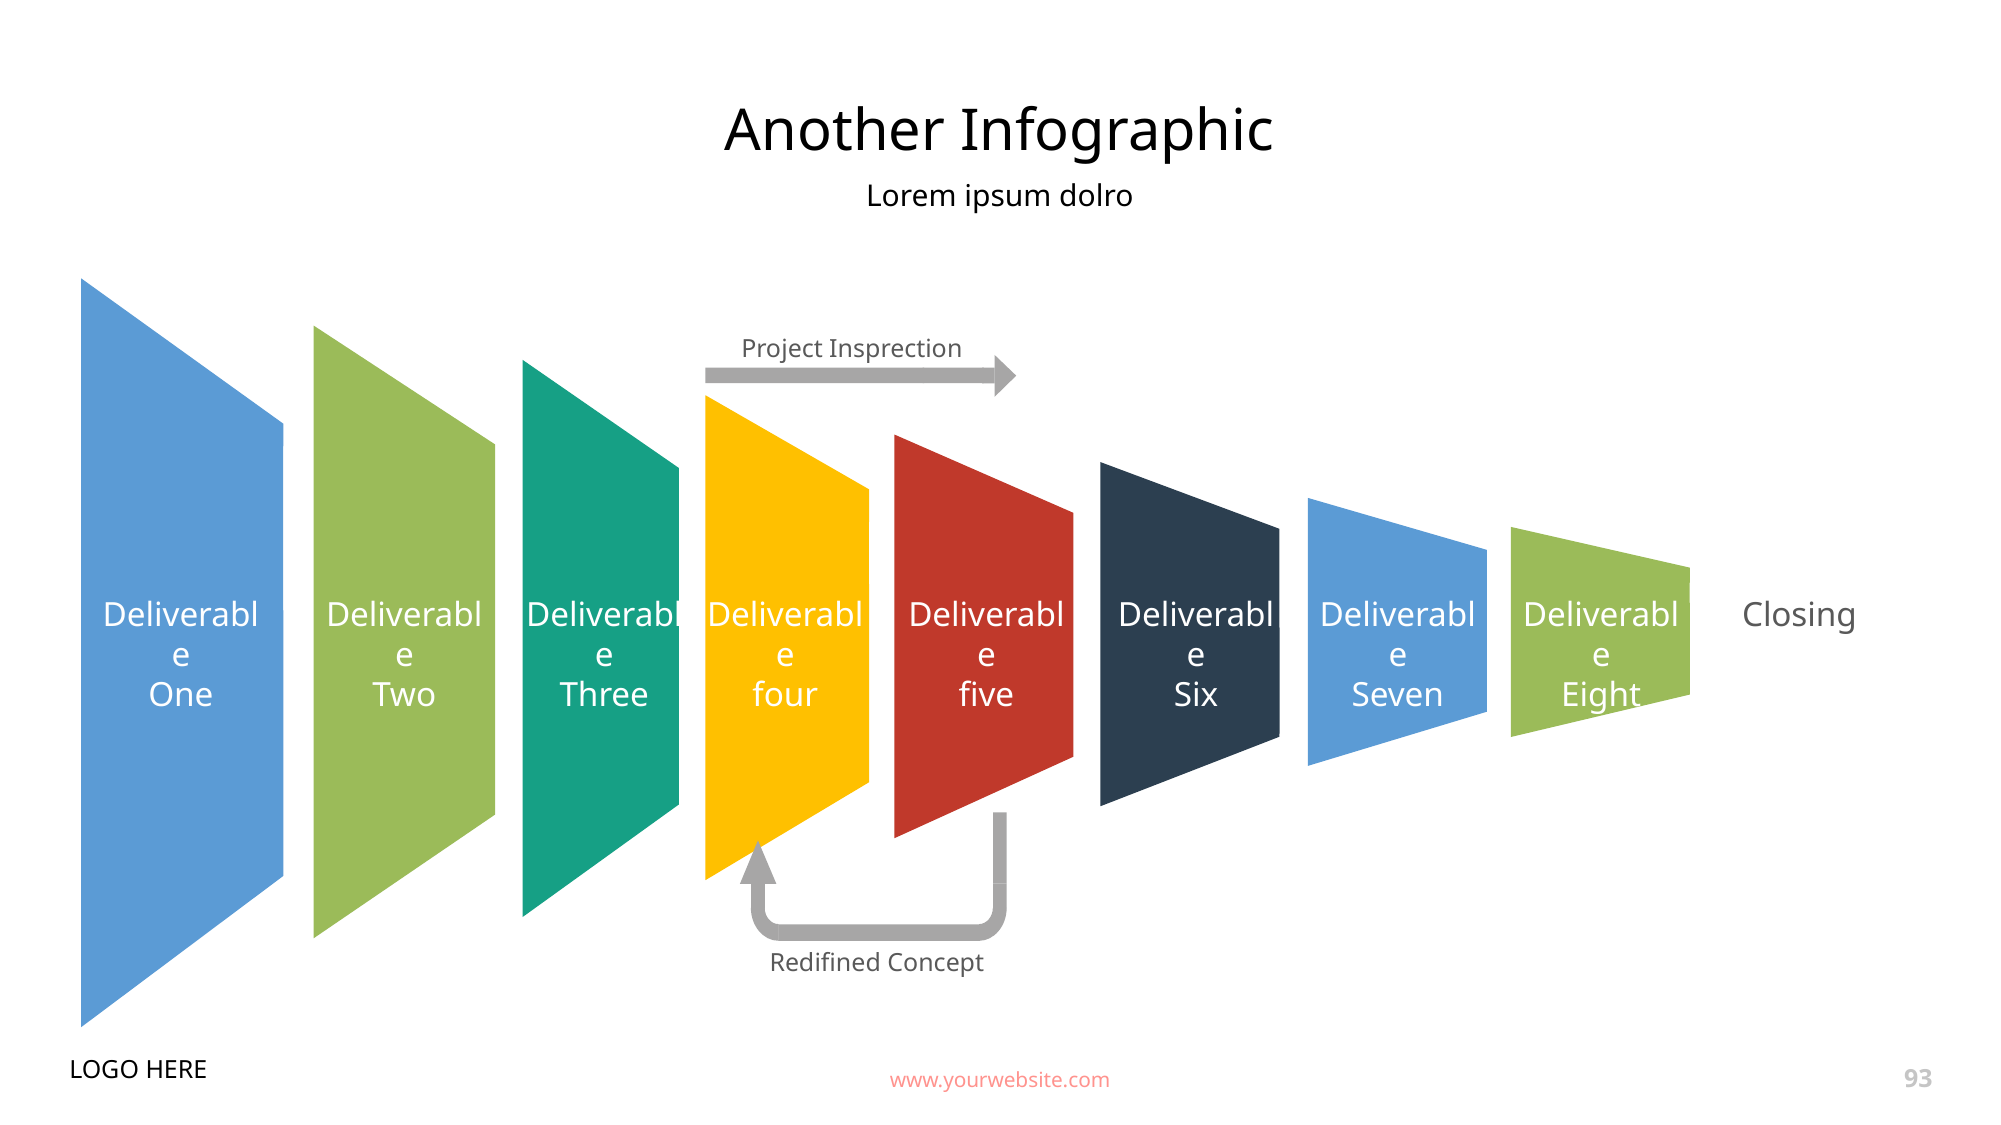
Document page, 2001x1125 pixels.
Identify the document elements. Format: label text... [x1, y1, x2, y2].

slide_number 93 [1475, 1049, 1948, 1110]
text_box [739, 812, 1008, 985]
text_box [81, 278, 284, 1028]
text_box LOGO HERE [54, 1049, 680, 1114]
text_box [685, 395, 886, 881]
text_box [886, 434, 1087, 839]
title Another Infographic [137, 93, 1863, 171]
subtitle Lorem ipsum dolro [137, 173, 1863, 221]
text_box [304, 325, 505, 939]
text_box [1298, 497, 1498, 766]
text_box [504, 359, 705, 917]
text_box Closing [1701, 585, 1900, 641]
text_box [1096, 462, 1296, 807]
footer www.yourwebsite.com [680, 1049, 1338, 1110]
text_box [705, 324, 1017, 397]
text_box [1501, 526, 1701, 737]
